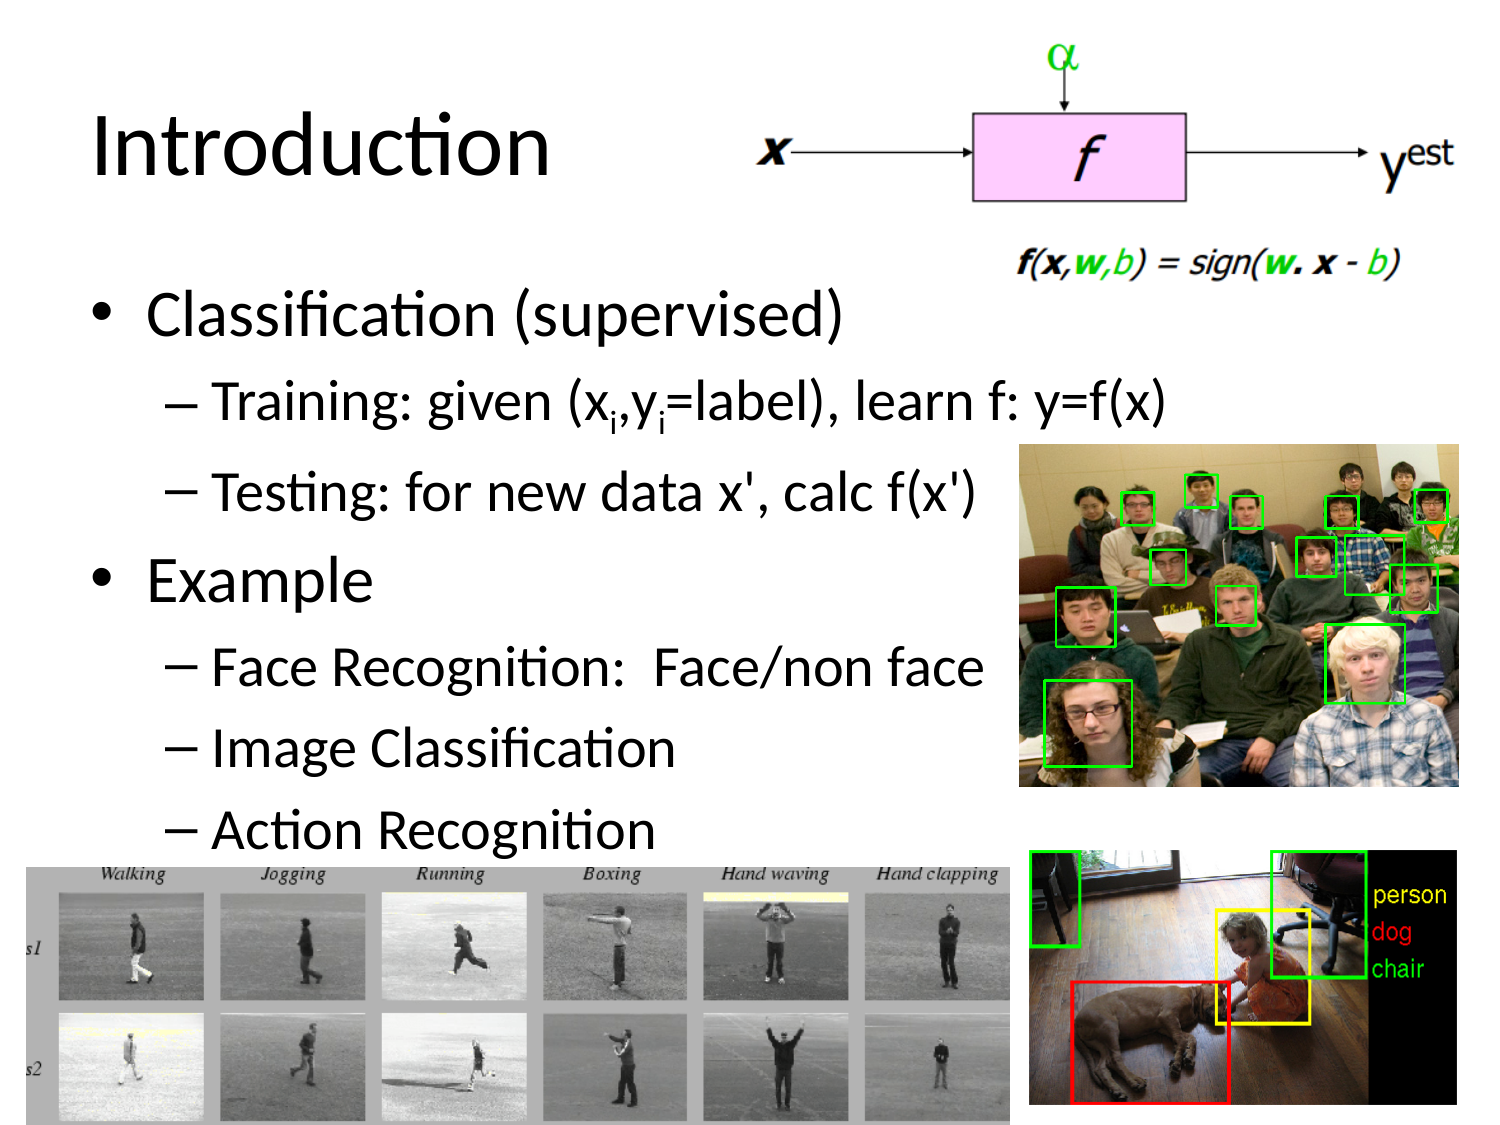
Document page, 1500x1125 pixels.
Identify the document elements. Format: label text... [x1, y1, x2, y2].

list Classification (supervised) Training: given (xi,yi=label), learn f: y=f(x) Testing: for new data x', calc f(x') Example Face Recognition: Face/non face Image Classification Action Recognition [75, 262, 1425, 865]
title Introduction [75, 45, 742, 233]
picture [26, 830, 1477, 1125]
picture [747, 30, 1462, 297]
picture [1019, 444, 1459, 788]
